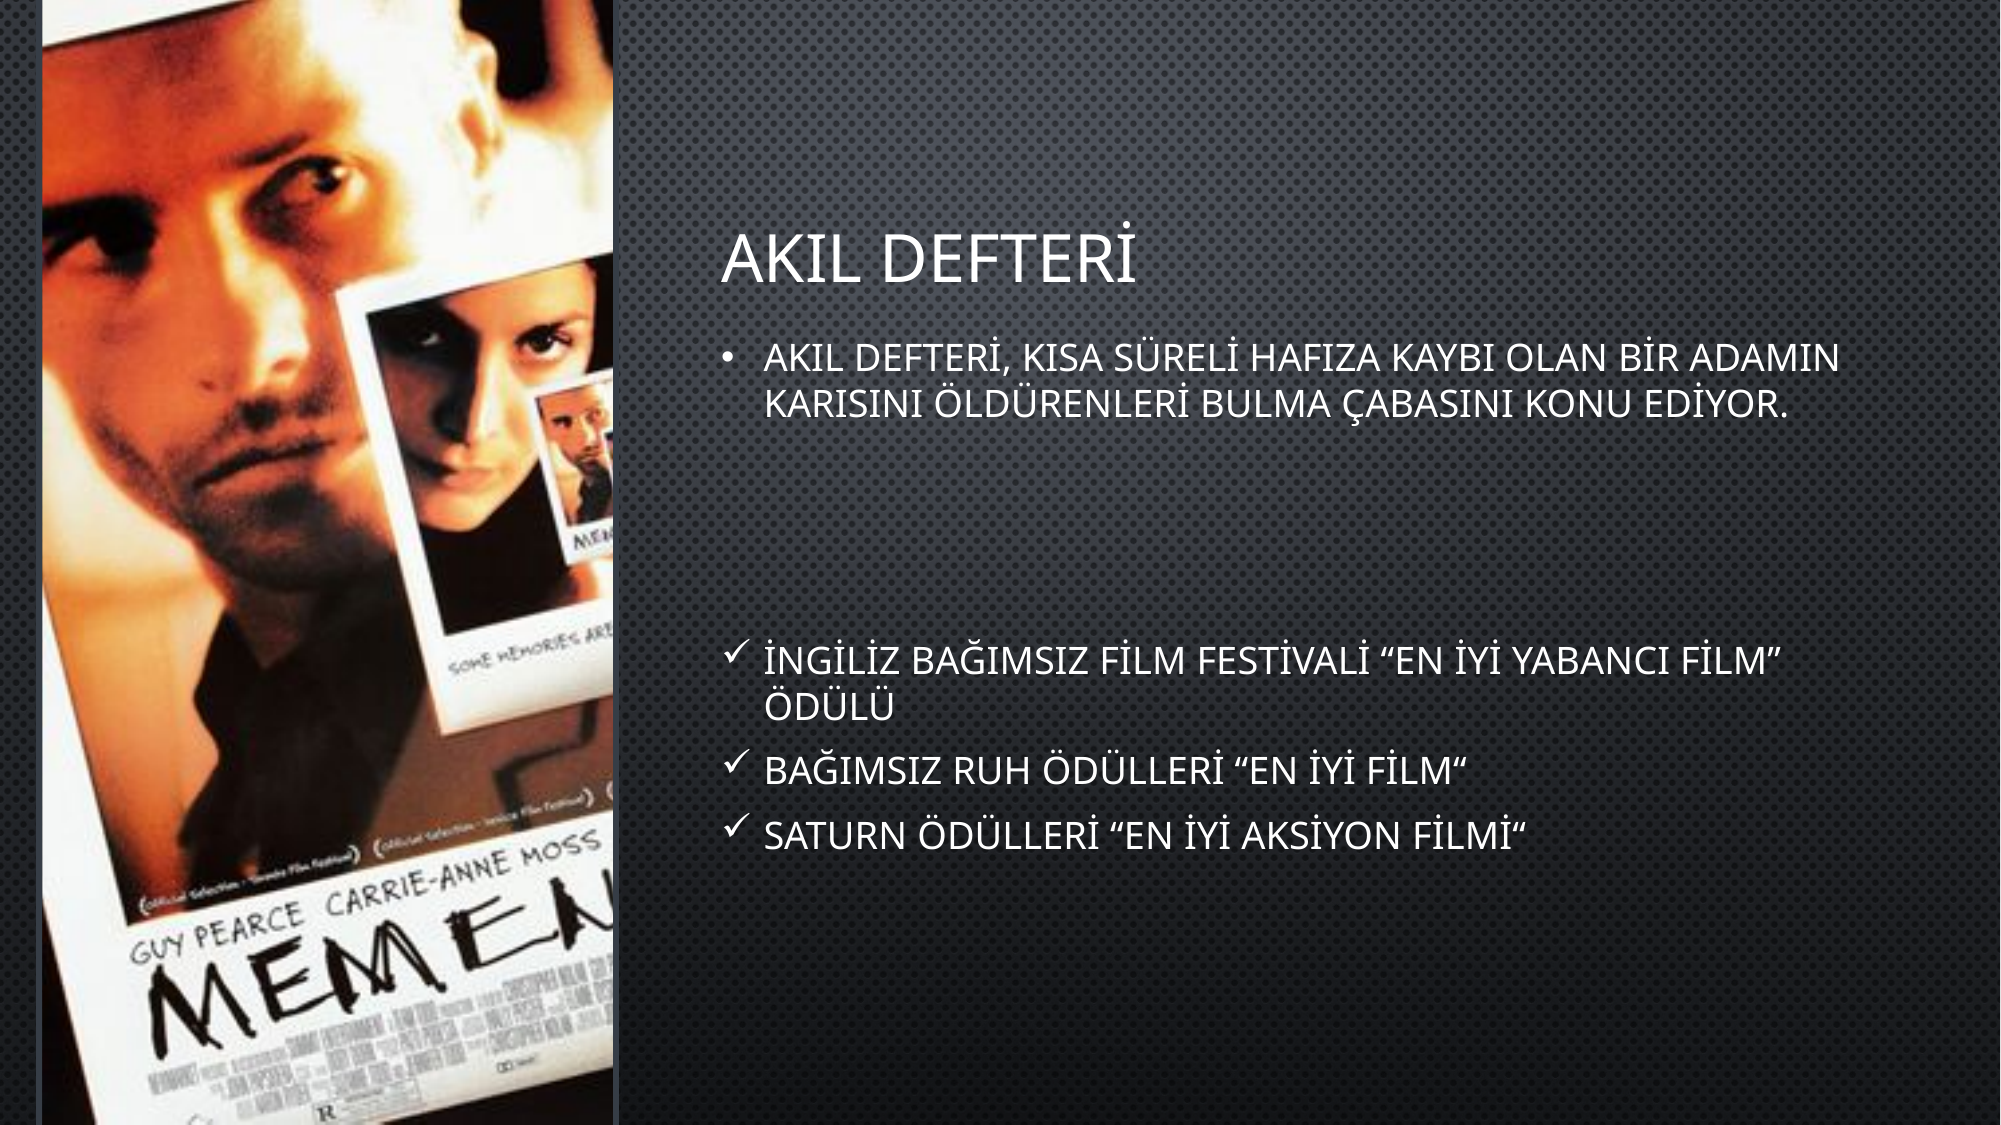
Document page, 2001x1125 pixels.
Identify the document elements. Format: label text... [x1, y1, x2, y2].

picture [42, 0, 614, 1125]
title Akıl Defteri [706, 99, 1813, 315]
list Akıl Defteri, kısa süreli hafıza kaybı olan bir adamın karısını öldürenleri bulma çabasını konu ediyor. İngiliz Bağımsız Film Festivali “En İyi Yabancı Film” ödülü Bağımsız Ruh Ödülleri “En İyi Film“ Saturn ödülleri “En İyi Aksiyon Filmi“ [706, 315, 1862, 876]
